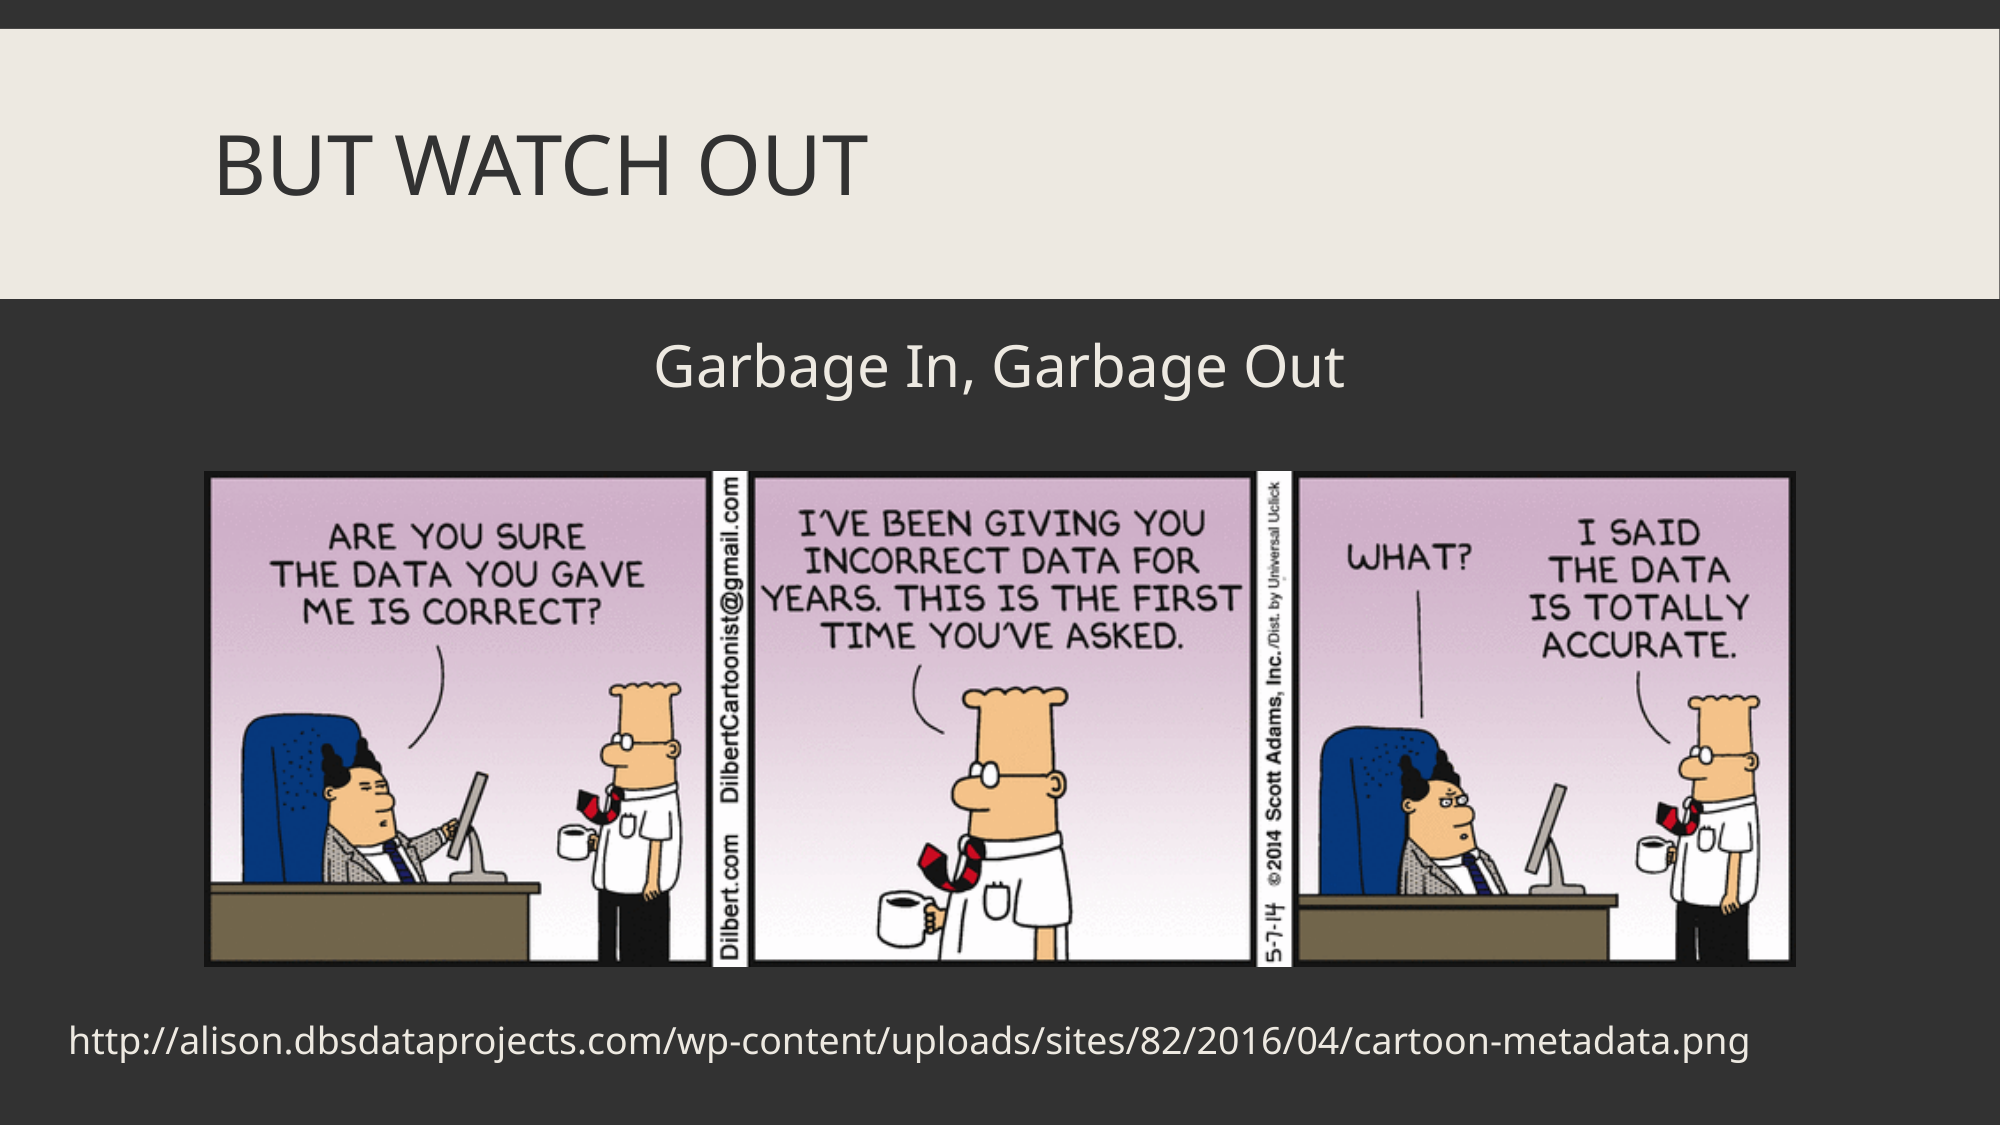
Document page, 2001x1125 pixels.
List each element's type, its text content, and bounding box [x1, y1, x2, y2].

text_box http://alison.dbsdataprojects.com/wp-content/uploads/sites/82/2016/04/cartoon-metadata.png [53, 1009, 1918, 1070]
list Garbage In, Garbage Out [197, 329, 1803, 1009]
picture [204, 471, 1796, 967]
title But Watch Out [197, 46, 1803, 295]
